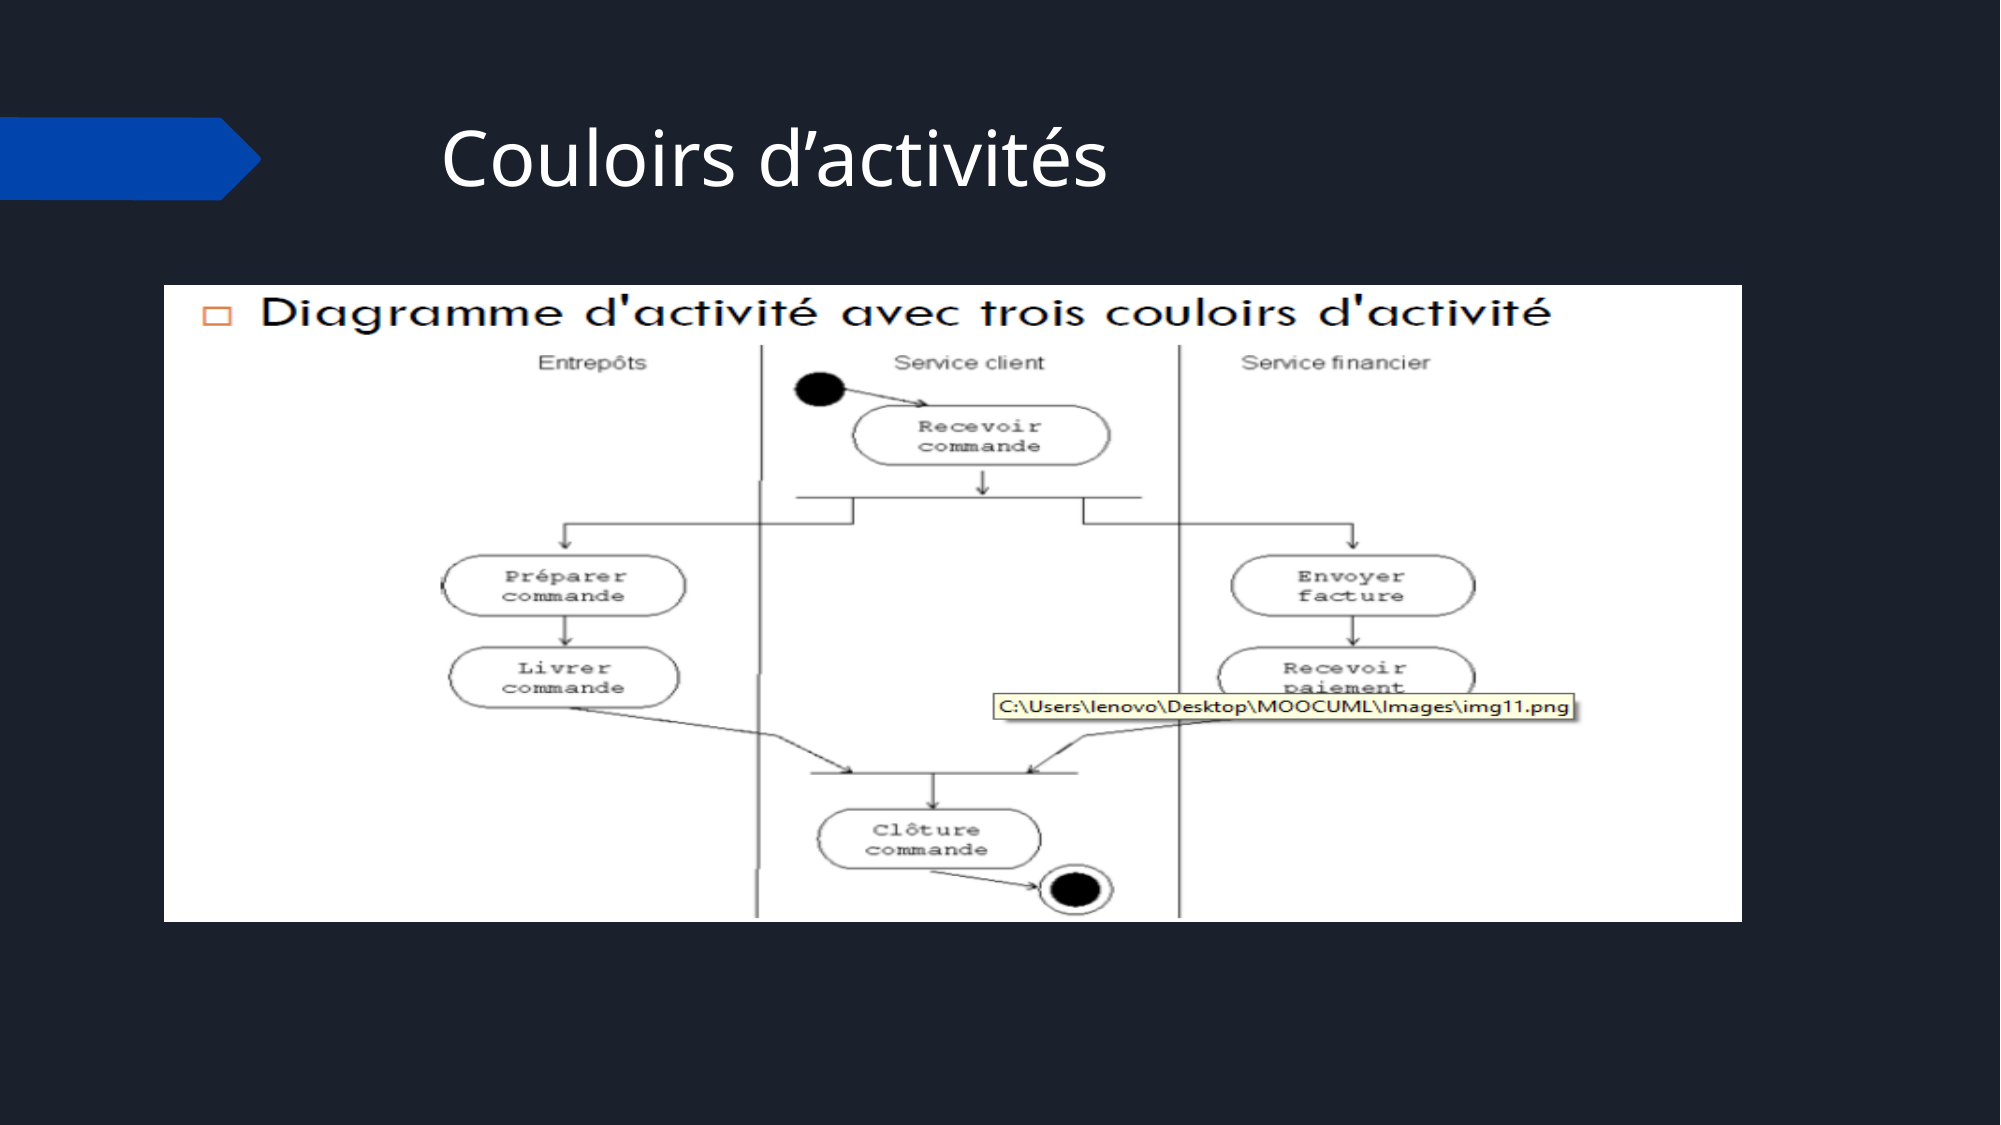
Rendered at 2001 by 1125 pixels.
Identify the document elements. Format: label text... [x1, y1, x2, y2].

title Couloirs d’activités [425, 102, 1888, 217]
list [89, 217, 1888, 1009]
picture [164, 285, 1742, 922]
